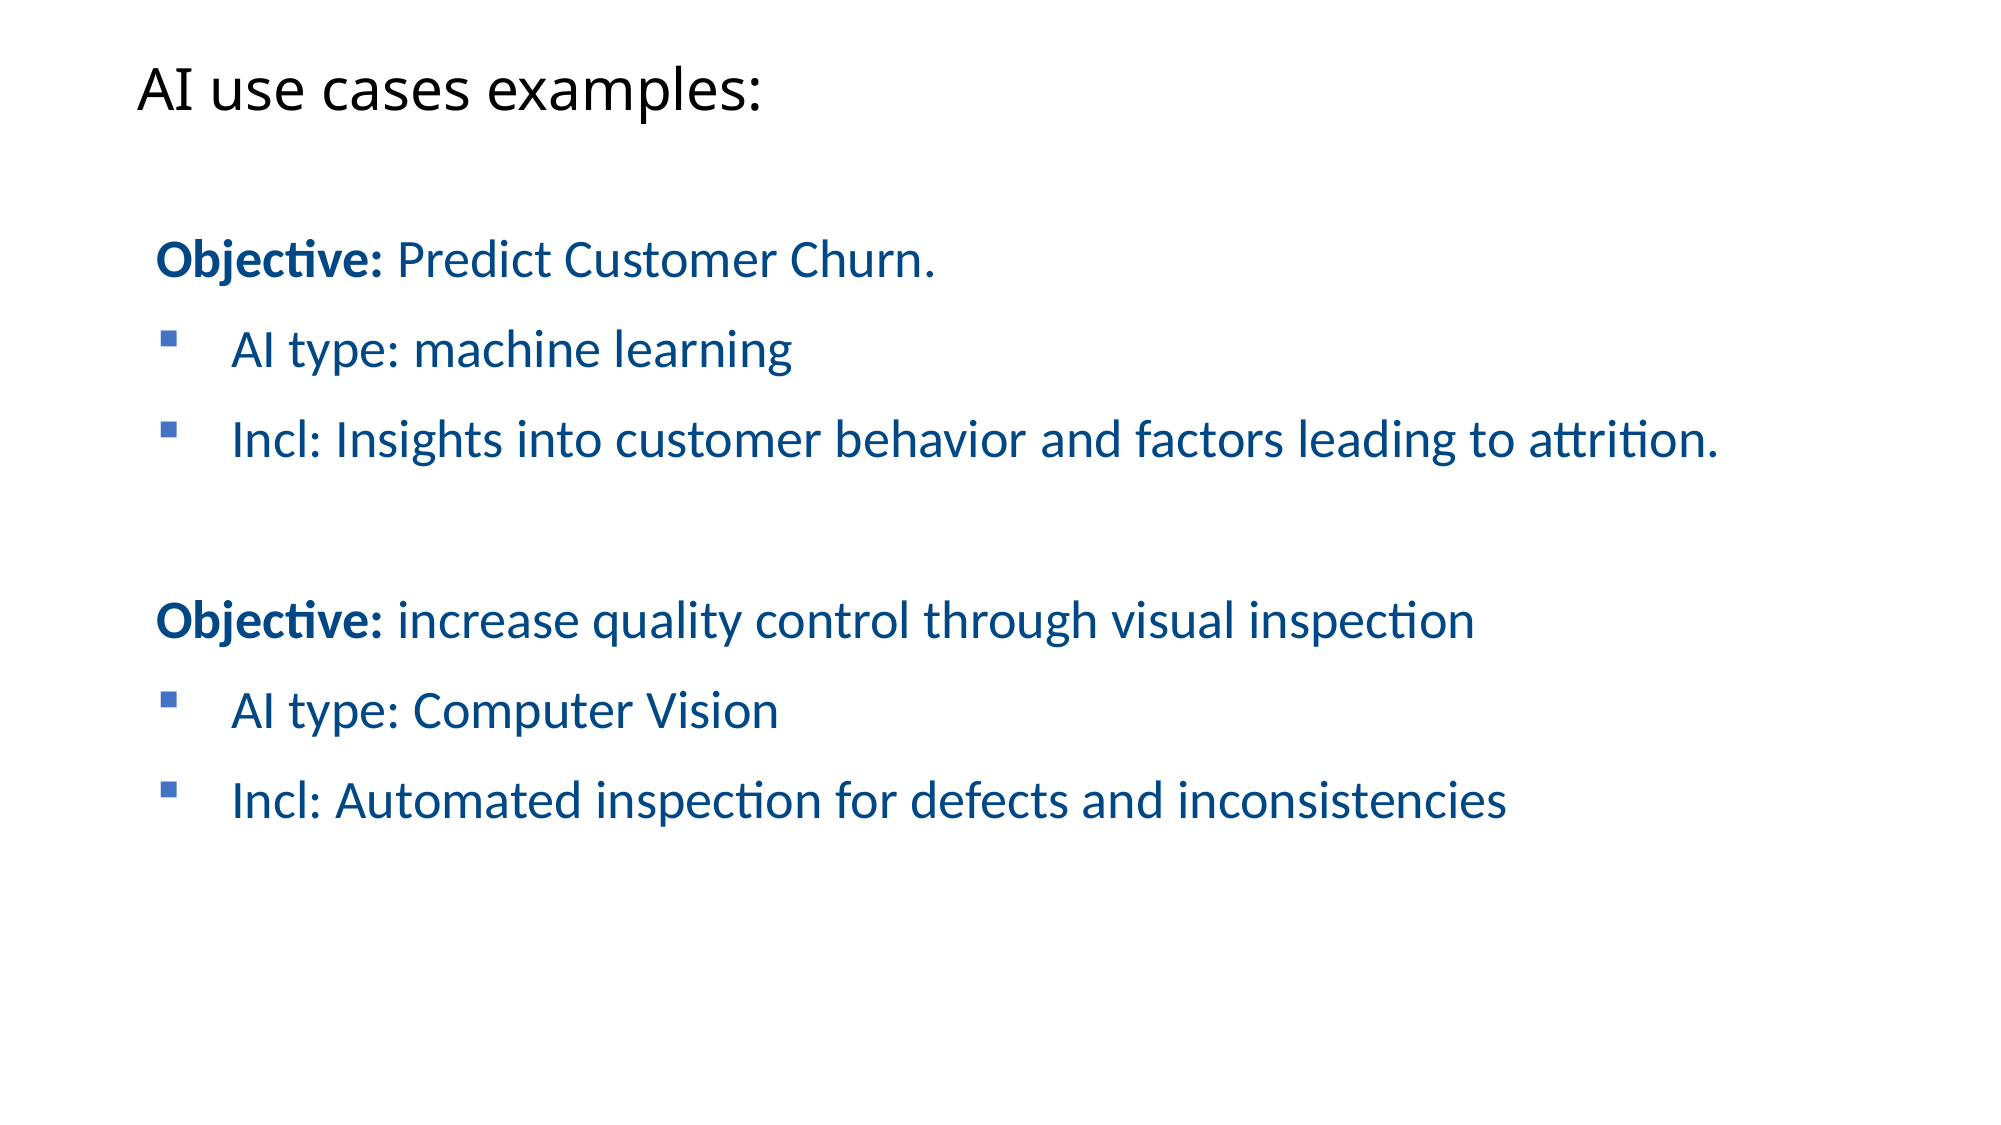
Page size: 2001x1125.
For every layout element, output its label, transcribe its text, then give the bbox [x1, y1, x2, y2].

title AI use cases examples: [137, 59, 1863, 139]
list Objective: Predict Customer Churn. AI type: machine learning Incl: Insights into customer behavior and factors leading to attrition. Objective: increase quality control through visual inspection AI type: Computer Vision Incl: Automated inspection for defects and inconsistencies [137, 214, 1863, 1013]
